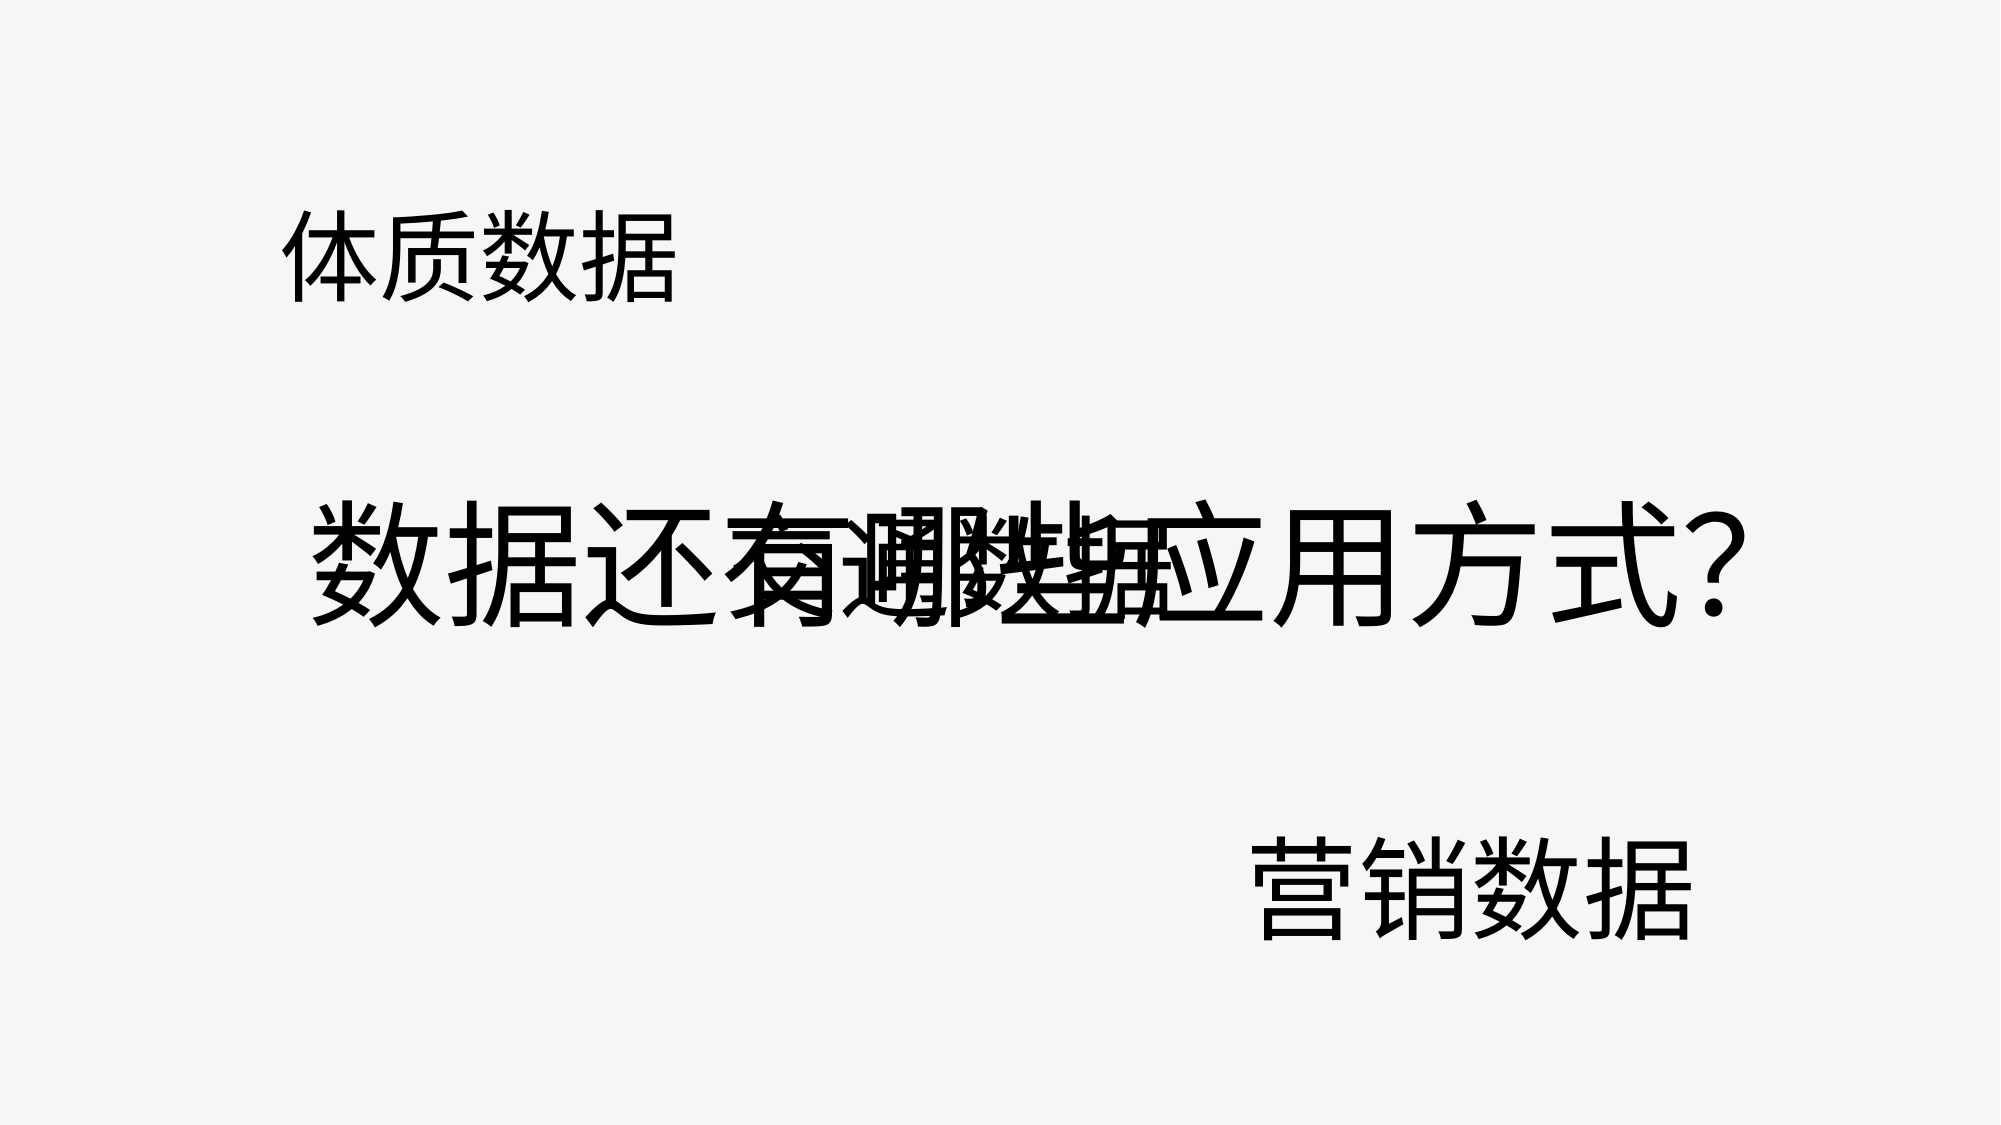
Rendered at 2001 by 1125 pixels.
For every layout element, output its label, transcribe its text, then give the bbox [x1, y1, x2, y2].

text_box 数据还有哪些应用方式？ [292, 471, 1708, 652]
text_box 营销数据 [1230, 811, 1763, 962]
text_box 交通数据 [670, 490, 1231, 641]
text_box 体质数据 [265, 187, 834, 323]
